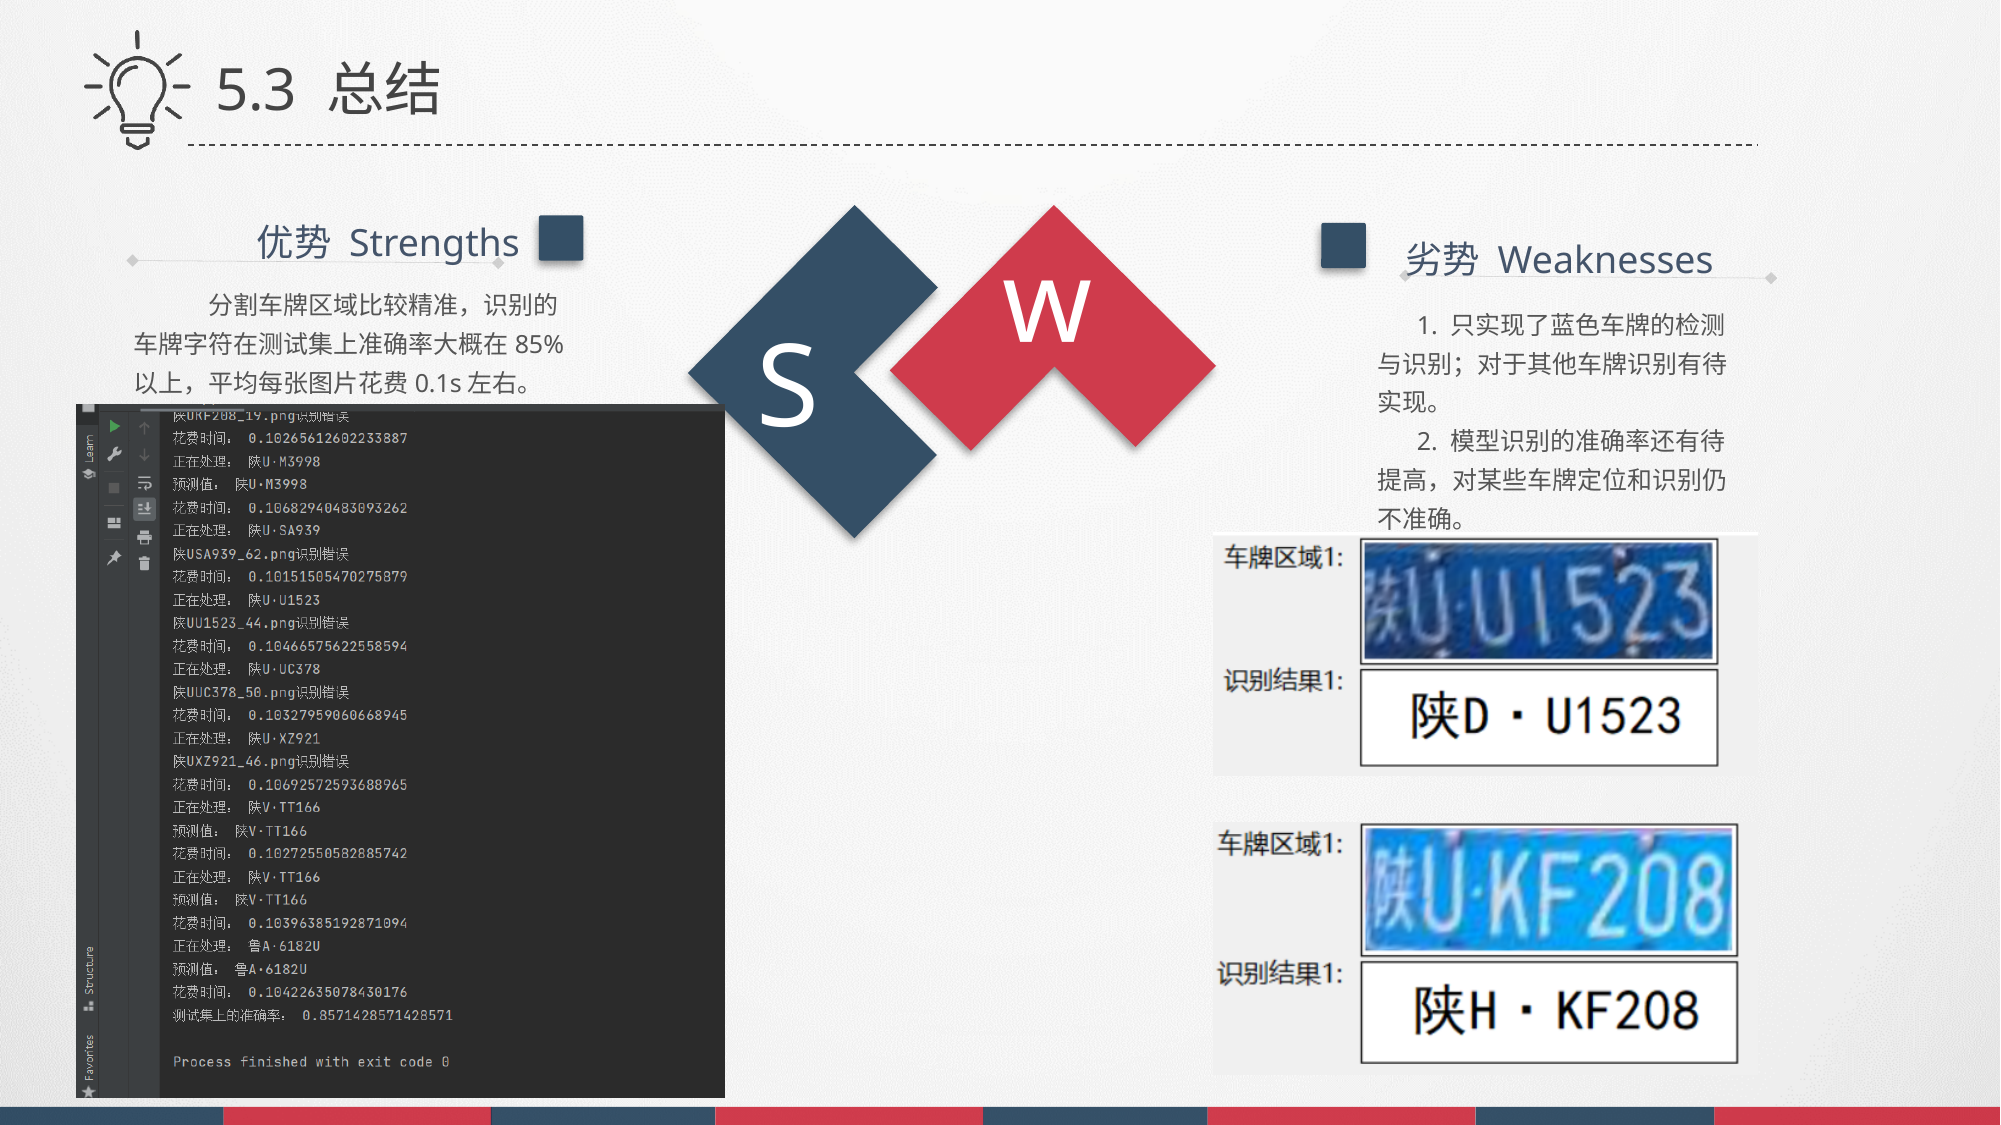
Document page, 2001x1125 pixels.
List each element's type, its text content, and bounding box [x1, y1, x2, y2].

text_box 分割车牌区域比较精准，识别的车牌字符在测试集上准确率大概在85%以上，平均每张图片花费0.1s左右。 [118, 273, 584, 404]
text_box S [741, 262, 831, 457]
text_box [770, 203, 940, 540]
text_box [1059, 226, 1218, 449]
picture [0, 0, 2000, 1106]
text_box w [987, 179, 1077, 373]
text_box 劣势 Weaknesses [1390, 215, 1729, 292]
text_box 优势 Strengths [241, 197, 536, 272]
text_box 1. 只实现了蓝色车牌的检测与识别；对于其他车牌识别有待实现。 2. 模型识别的准确率还有待提高，对某些车牌定位和识别仍不准确。 [1362, 292, 1757, 532]
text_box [1405, 275, 1772, 279]
text_box [1320, 221, 1367, 270]
text_box [537, 214, 585, 262]
text_box [686, 317, 741, 428]
text_box [888, 270, 1050, 453]
text_box 5.3 总结 [215, 51, 814, 122]
